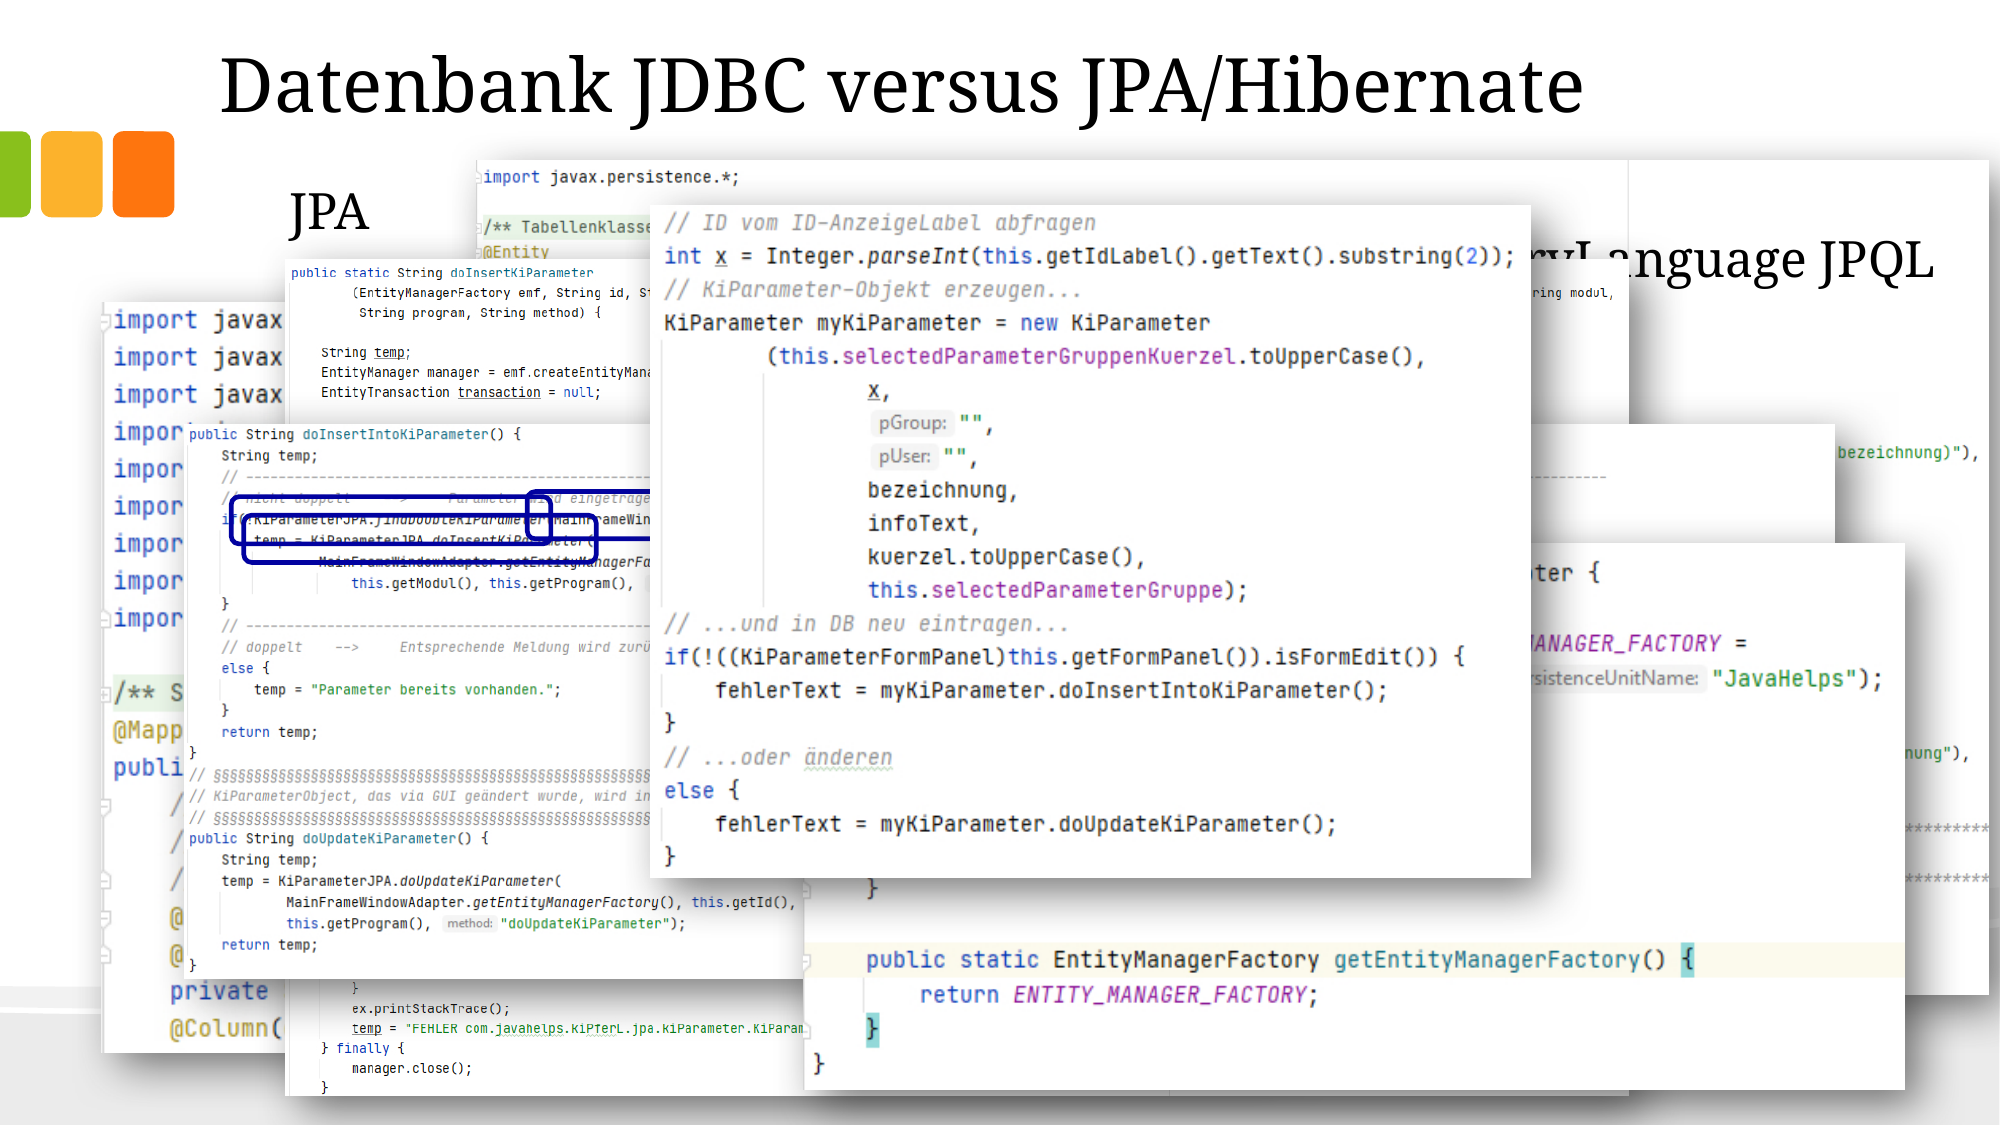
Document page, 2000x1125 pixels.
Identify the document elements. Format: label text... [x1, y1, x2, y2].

text_box JPA [274, 172, 385, 248]
picture [184, 160, 1989, 1096]
title Datenbank JDBC versus JPA/Hibernate [199, 25, 1800, 138]
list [101, 302, 285, 1053]
